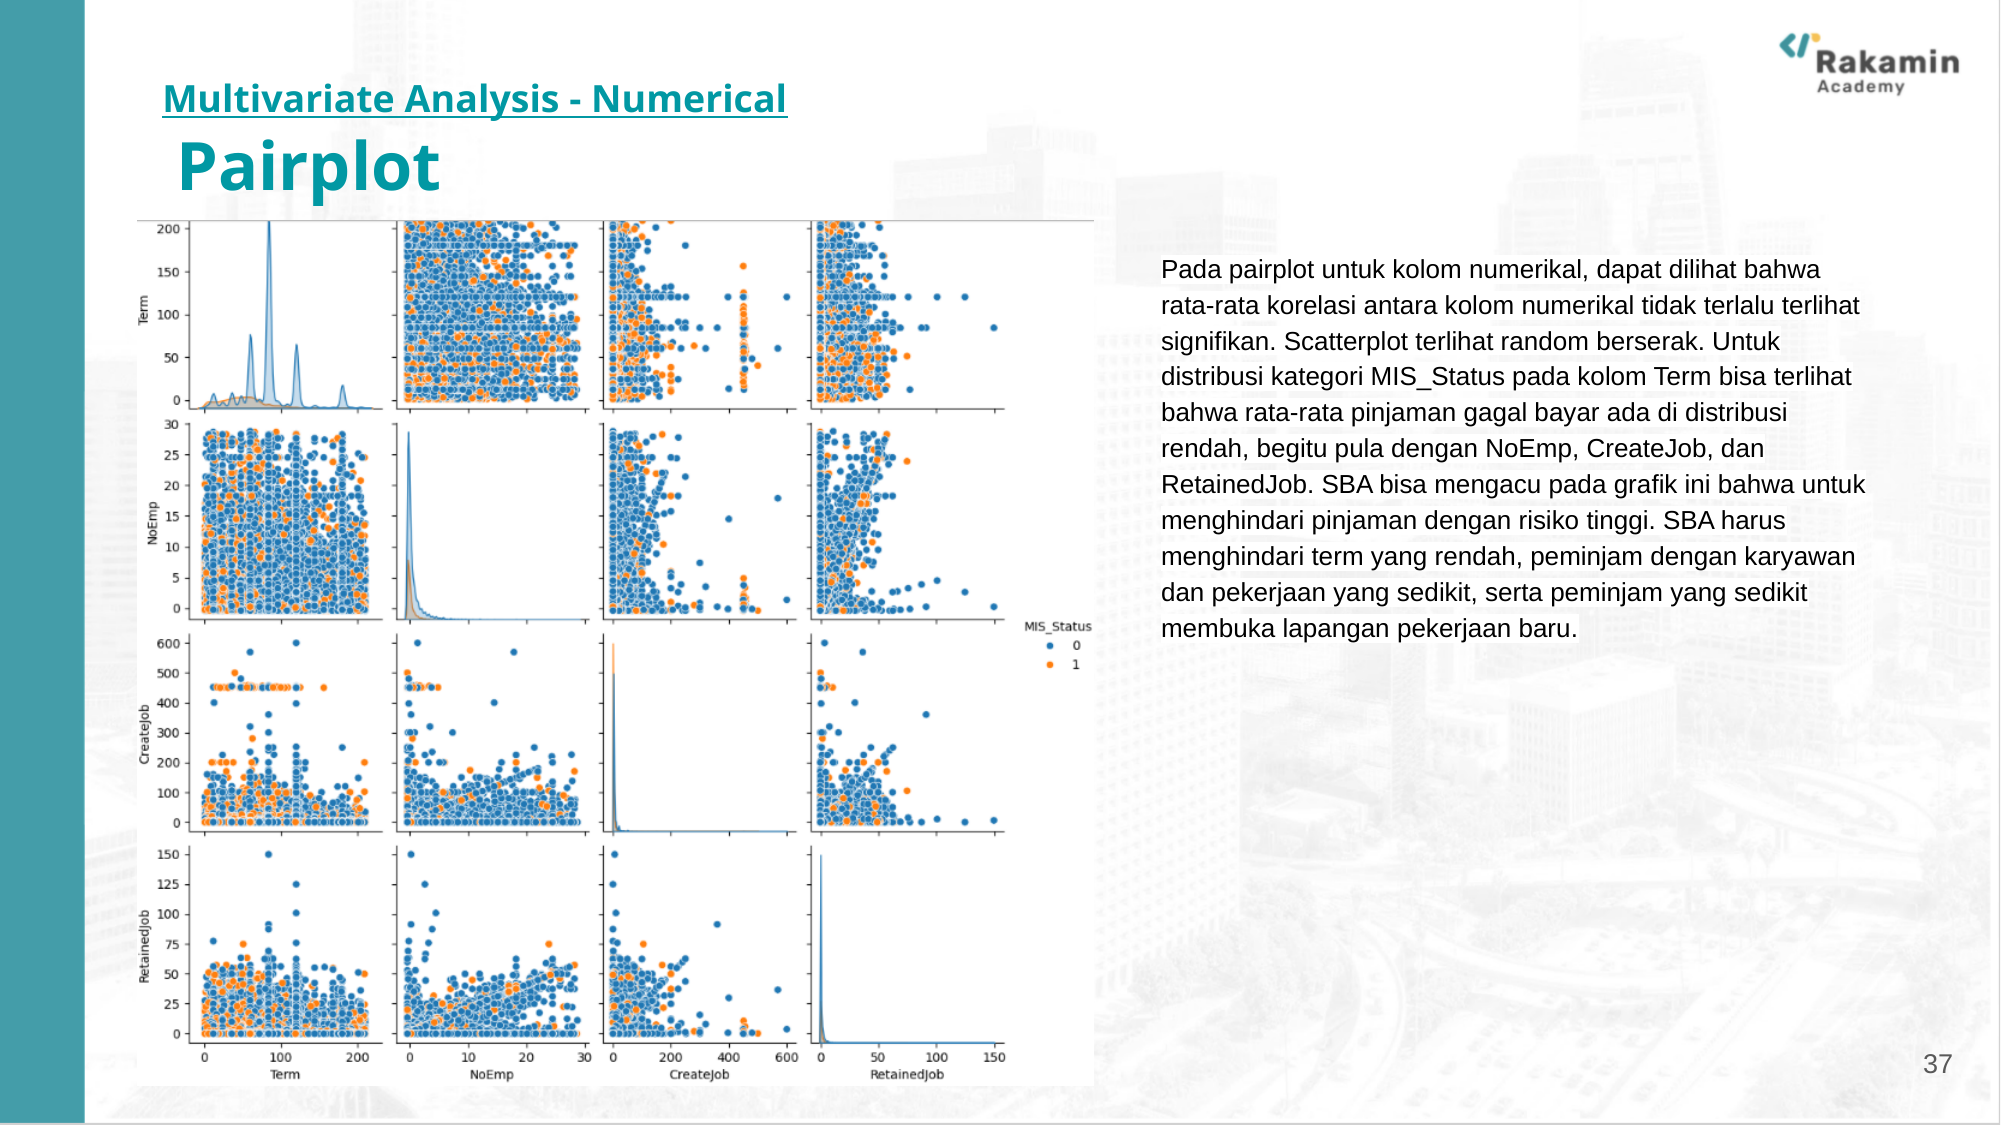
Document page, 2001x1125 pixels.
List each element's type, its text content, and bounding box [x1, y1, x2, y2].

text_box Multivariate Analysis - Numerical [147, 66, 1055, 128]
slide_number ‹#› [1853, 1019, 1974, 1106]
list Pada pairplot untuk kolom numerikal, dapat dilihat bahwa rata-rata korelasi antara kolom numerikal tidak terlalu terlihat signifikan. Scatterplot terlihat random berserak. Untuk distribusi kategori MIS_Status pada kolom Term bisa terlihat bahwa rata-rata pinjaman gagal bayar ada di distribusi rendah, begitu pula dengan NoEmp, CreateJob, dan RetainedJob. SBA bisa mengacu pada grafik ini bahwa untuk menghindari pinjaman dengan risiko tinggi. SBA harus menghindari term yang rendah, peminjam dengan karyawan dan pekerjaan yang sedikit, serta peminjam yang sedikit membuka lapangan pekerjaan baru. [1141, 227, 1966, 1079]
text_box Pairplot [161, 114, 1918, 212]
picture [0, 0, 2001, 1125]
